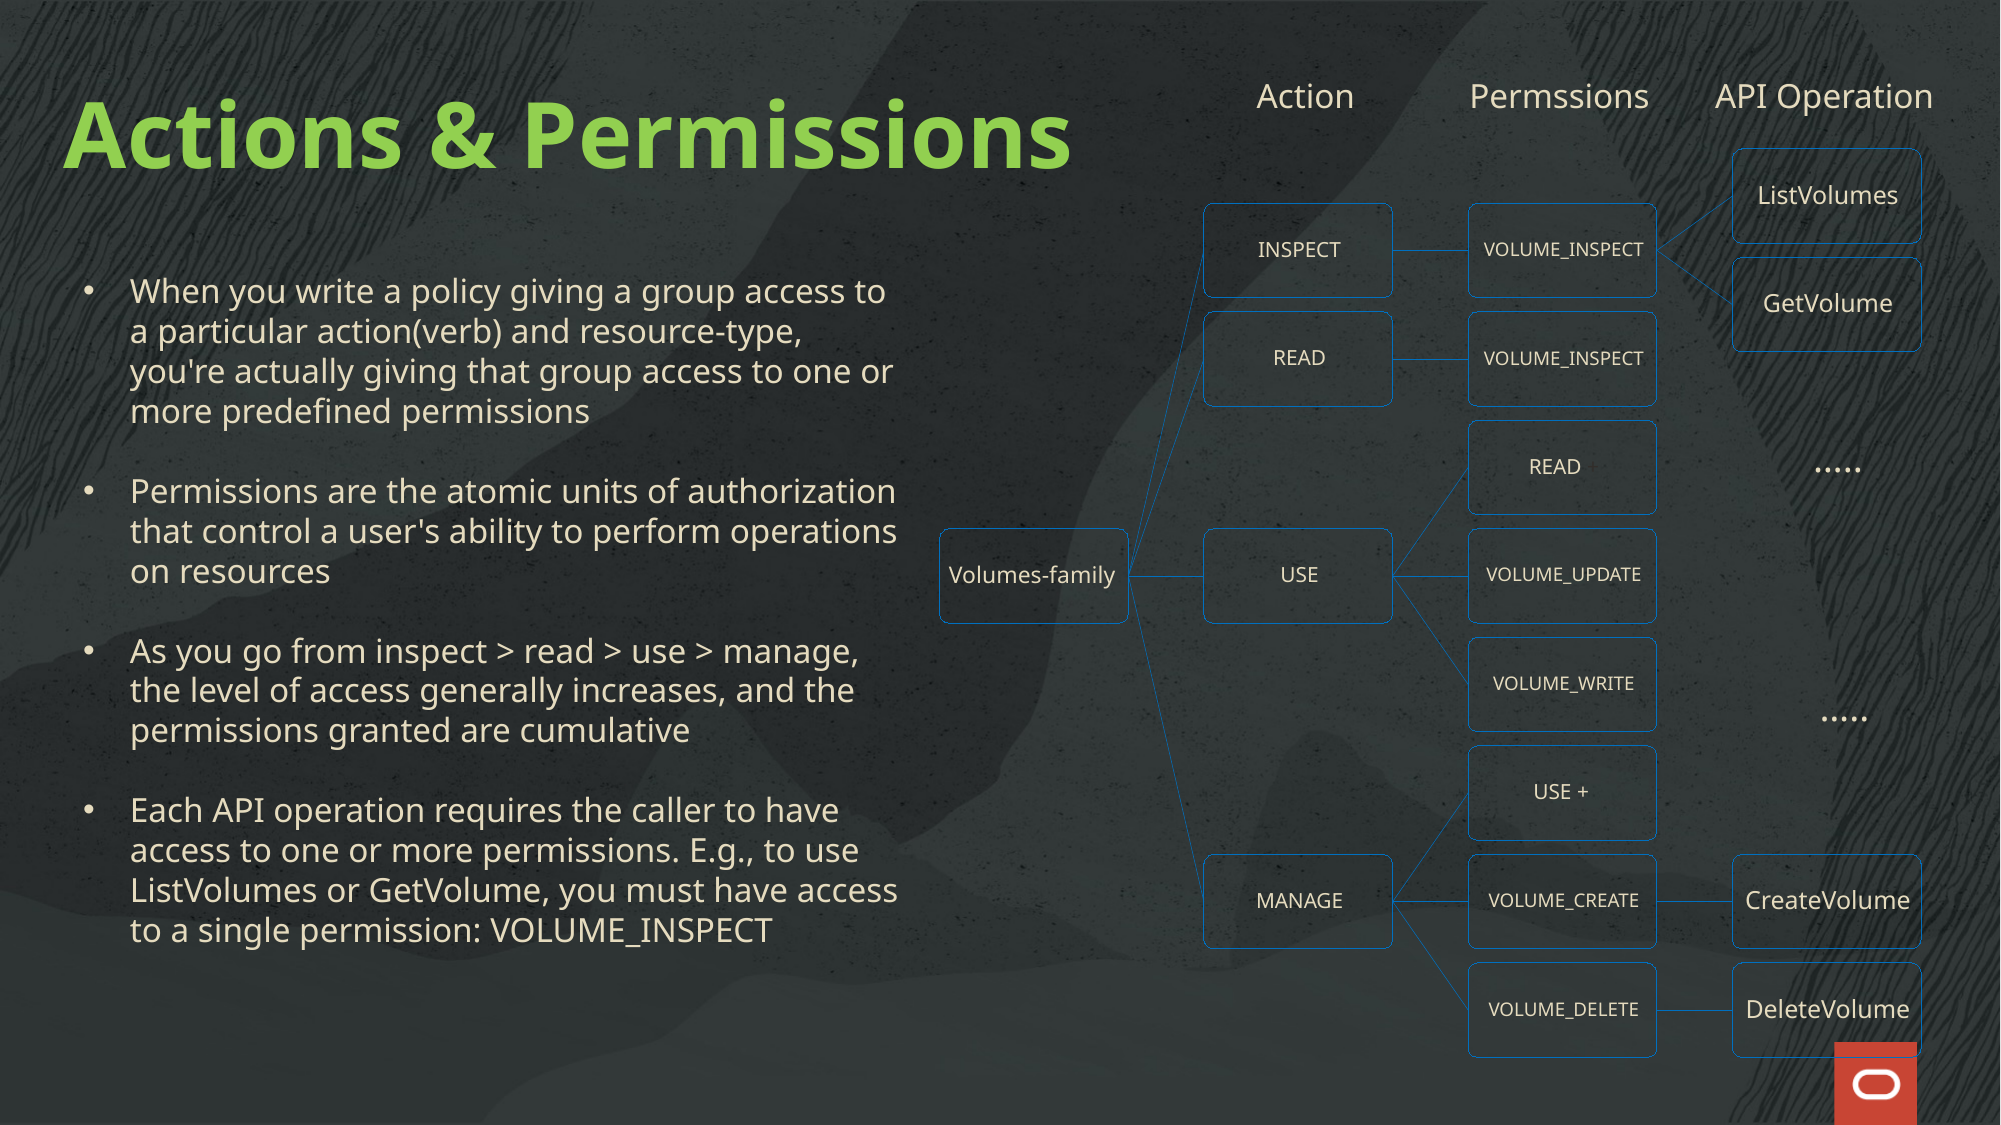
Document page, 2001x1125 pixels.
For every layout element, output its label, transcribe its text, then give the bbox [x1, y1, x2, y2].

text_box Actions & Permissions [49, 87, 1845, 176]
text_box API Operation [1700, 67, 1950, 123]
text_box When you write a policy giving a group access to a particular action(verb) and resource-type, you're actually giving that group access to one or more predefined permissions Permissions are the atomic units of authorization that control a user's ability to perform operations on resources As you go from inspect > read > use > manage, the level of access generally increases, and the permissions granted are cumulative Each API operation requires the caller to have access to one or more permissions. E.g., to use ListVolumes or GetVolume, you must have access to a single permission: VOLUME_INSPECT [68, 263, 697, 957]
picture [0, 0, 2001, 1125]
text_box Permssions [1454, 67, 1665, 123]
text_box Action [1241, 67, 1370, 123]
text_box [697, 148, 2000, 1058]
